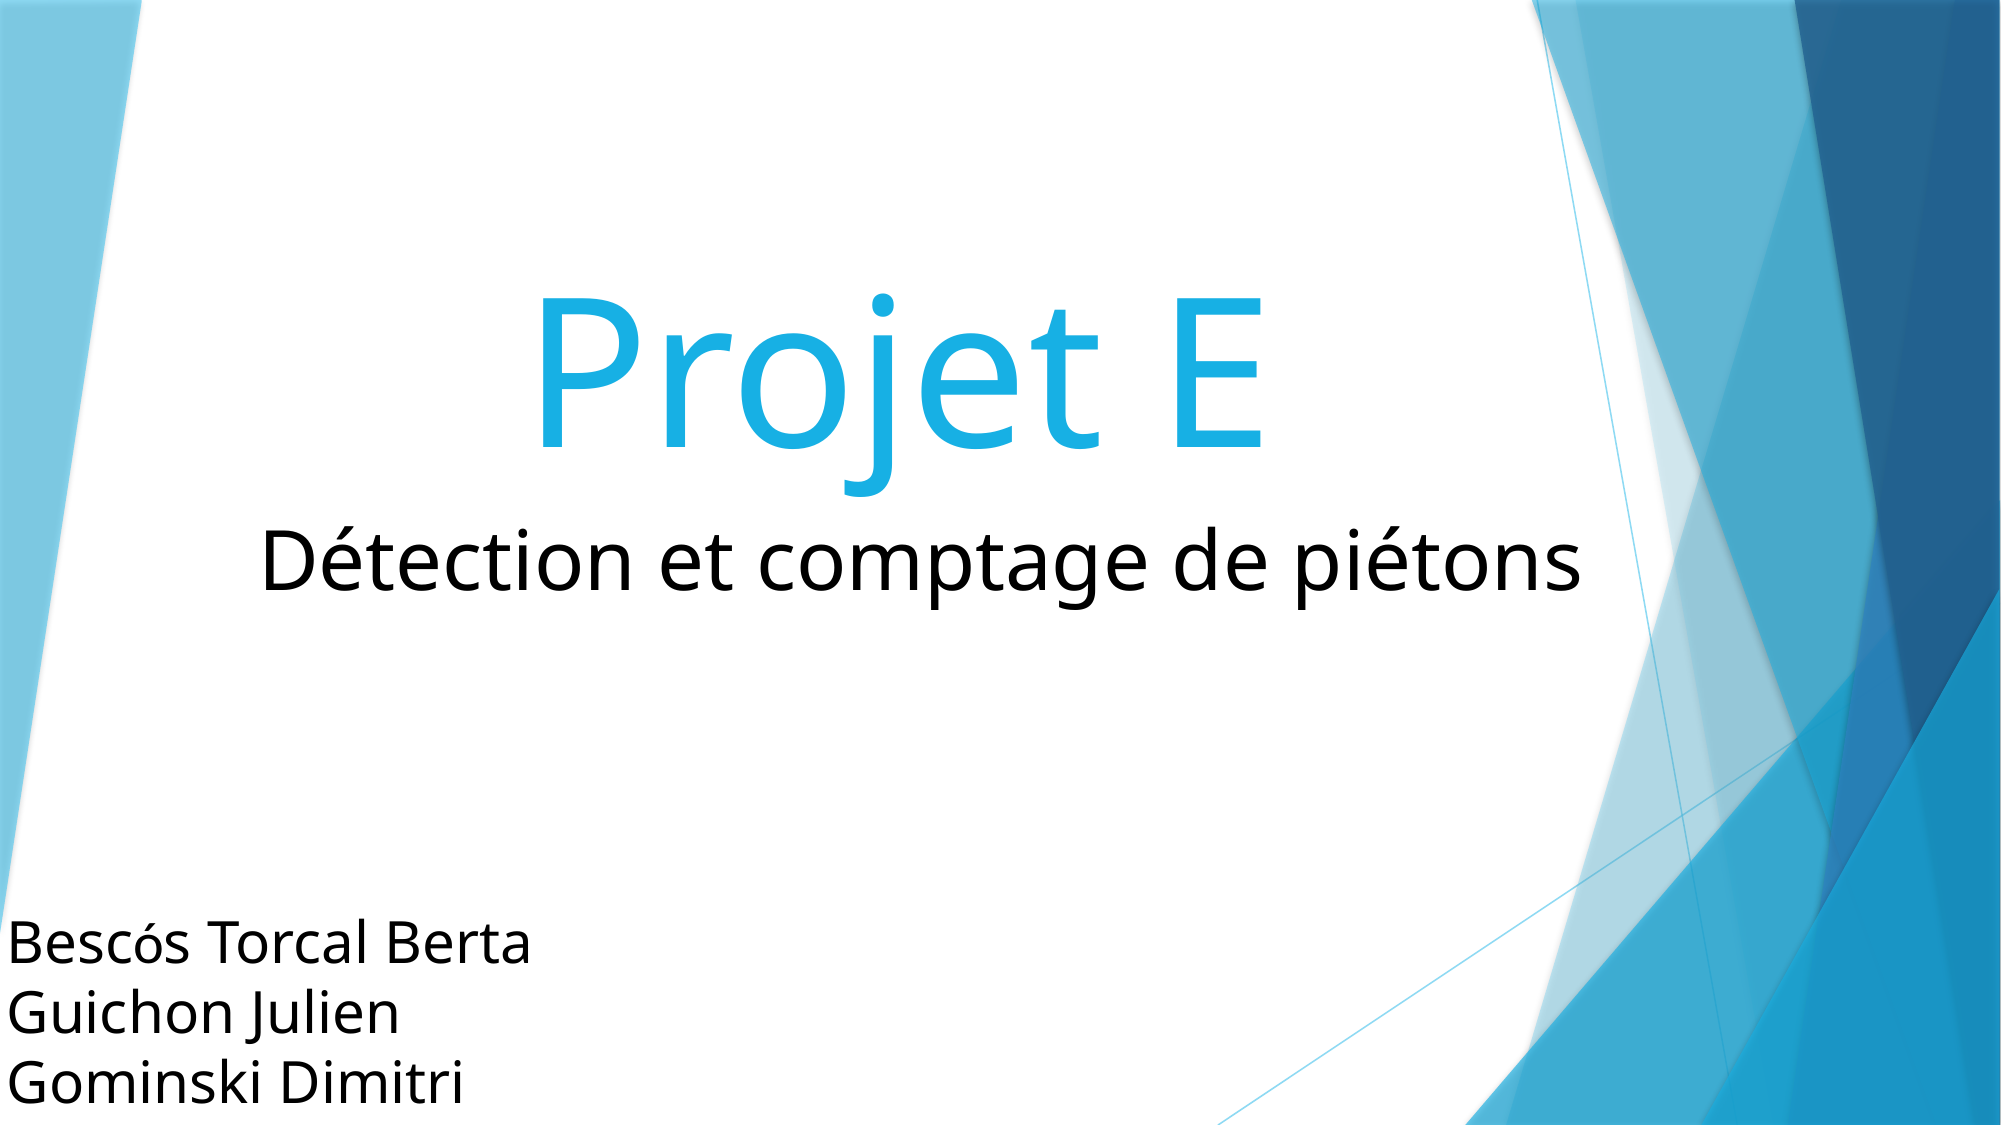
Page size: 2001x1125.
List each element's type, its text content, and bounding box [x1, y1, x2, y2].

text_box Bescós Torcal Berta Guichon Julien Gominski Dimitri [0, 897, 548, 1123]
subtitle Détection et comptage de piétons [216, 499, 1600, 680]
title Projet E [472, 226, 1289, 497]
